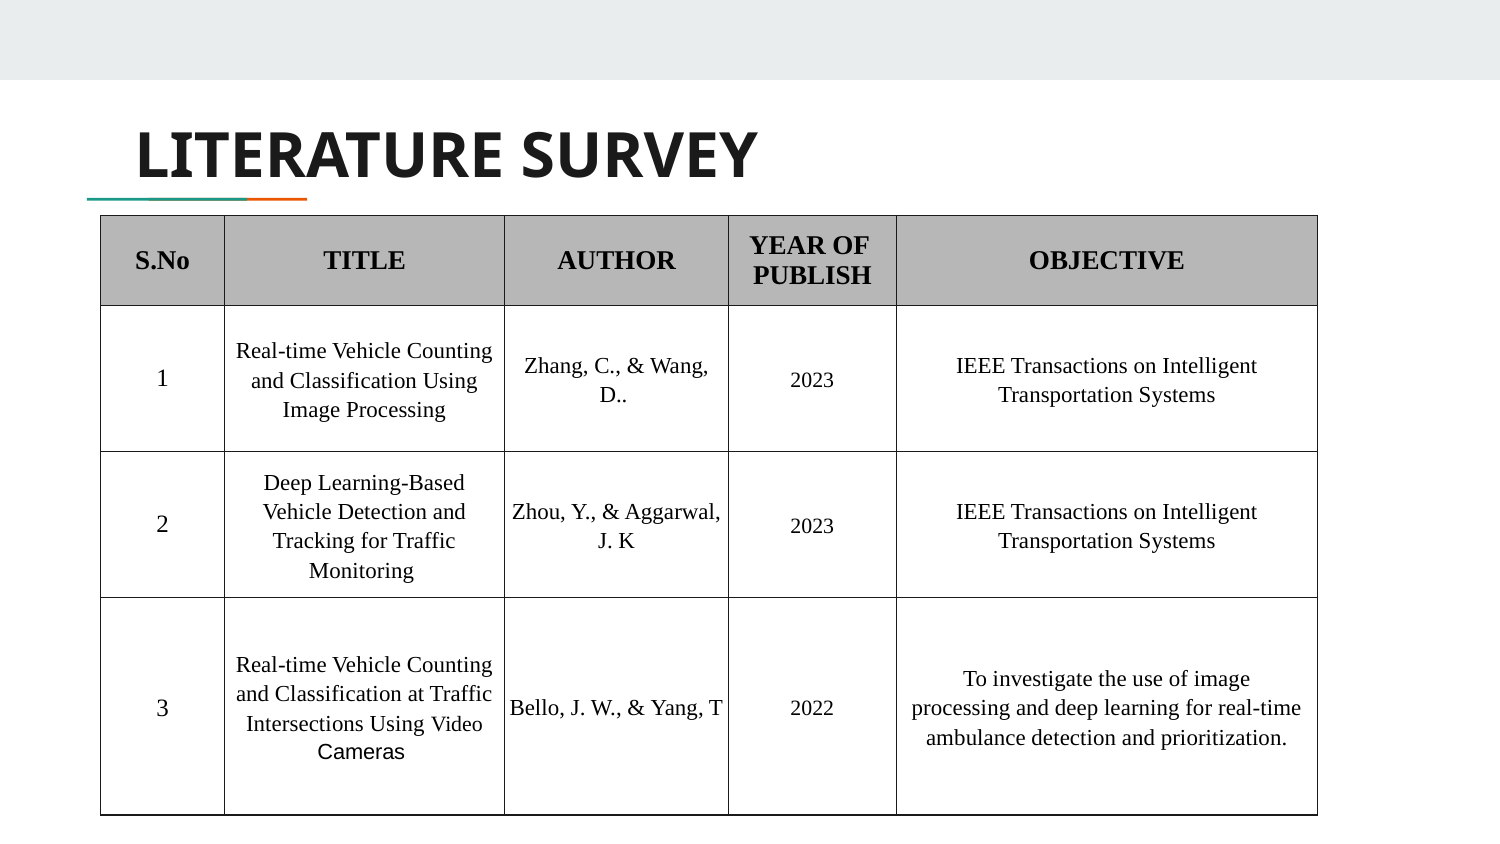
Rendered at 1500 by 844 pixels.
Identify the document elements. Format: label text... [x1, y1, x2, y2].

table_cell 2 [101, 452, 224, 597]
table_cell Real-time Vehicle Counting and Classification Using Image Processing [225, 306, 504, 451]
table_cell 1 [101, 306, 224, 451]
table_header OBJECTIVE [897, 216, 1317, 305]
table_header TITLE [225, 216, 504, 305]
table_cell 2023 [729, 452, 896, 597]
table_cell Real-time Vehicle Counting and Classification at Traffic Intersections Using Video Cameras [225, 598, 504, 814]
table_cell 3 [101, 598, 224, 814]
table_header AUTHOR [505, 216, 728, 305]
table_cell 2023 [729, 306, 896, 451]
table_cell Zhou, Y., & Aggarwal, J. K [505, 452, 728, 597]
table_cell To investigate the use of image processing and deep learning for real-time ambulance detection and prioritization. [897, 598, 1317, 814]
table_header YEAR OF PUBLISH [729, 216, 896, 305]
table_cell 2022 [729, 598, 896, 814]
table_cell IEEE Transactions on Intelligent Transportation Systems [897, 452, 1317, 597]
title LITERATURE SURVEY [119, 99, 1381, 188]
table_cell Deep Learning-Based Vehicle Detection and Tracking for Traffic Monitoring [225, 452, 504, 597]
table_cell IEEE Transactions on Intelligent Transportation Systems [897, 306, 1317, 451]
table_header S.No [101, 216, 224, 305]
table_cell Bello, J. W., & Yang, T [505, 598, 728, 814]
table_cell Zhang, C., & Wang, D.. [505, 306, 728, 451]
